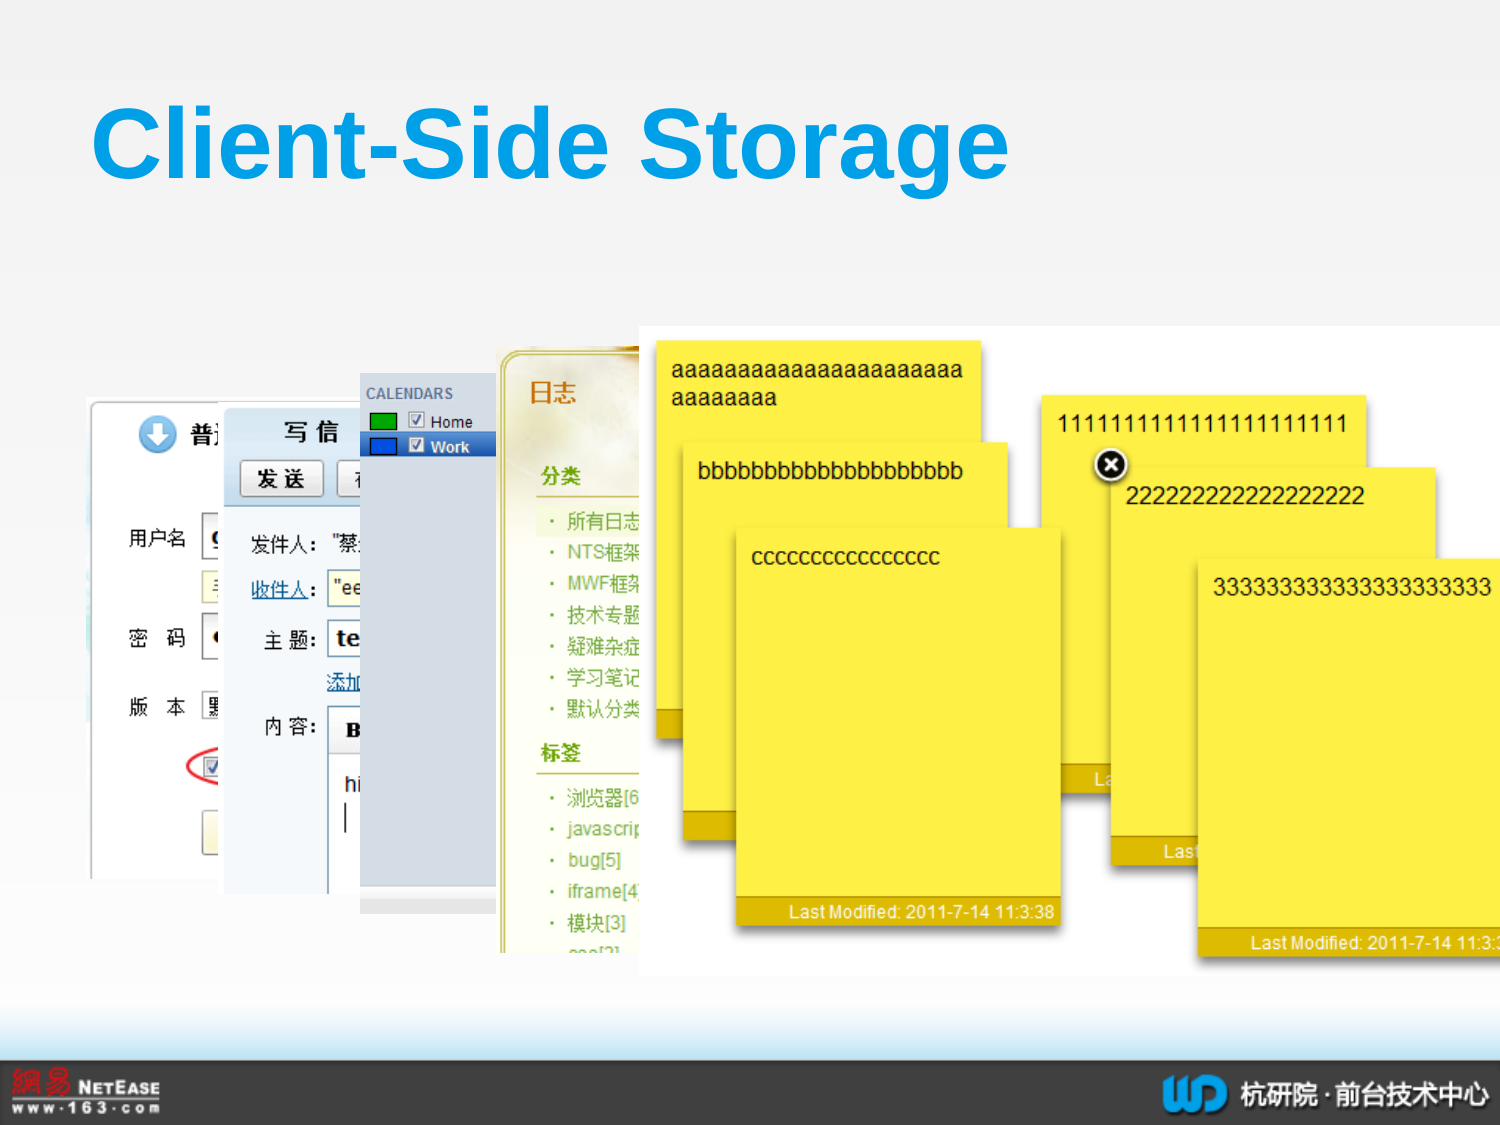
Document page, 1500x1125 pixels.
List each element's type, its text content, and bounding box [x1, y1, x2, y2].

picture [0, 0, 1500, 1125]
title Client-Side Storage [74, 44, 1426, 233]
